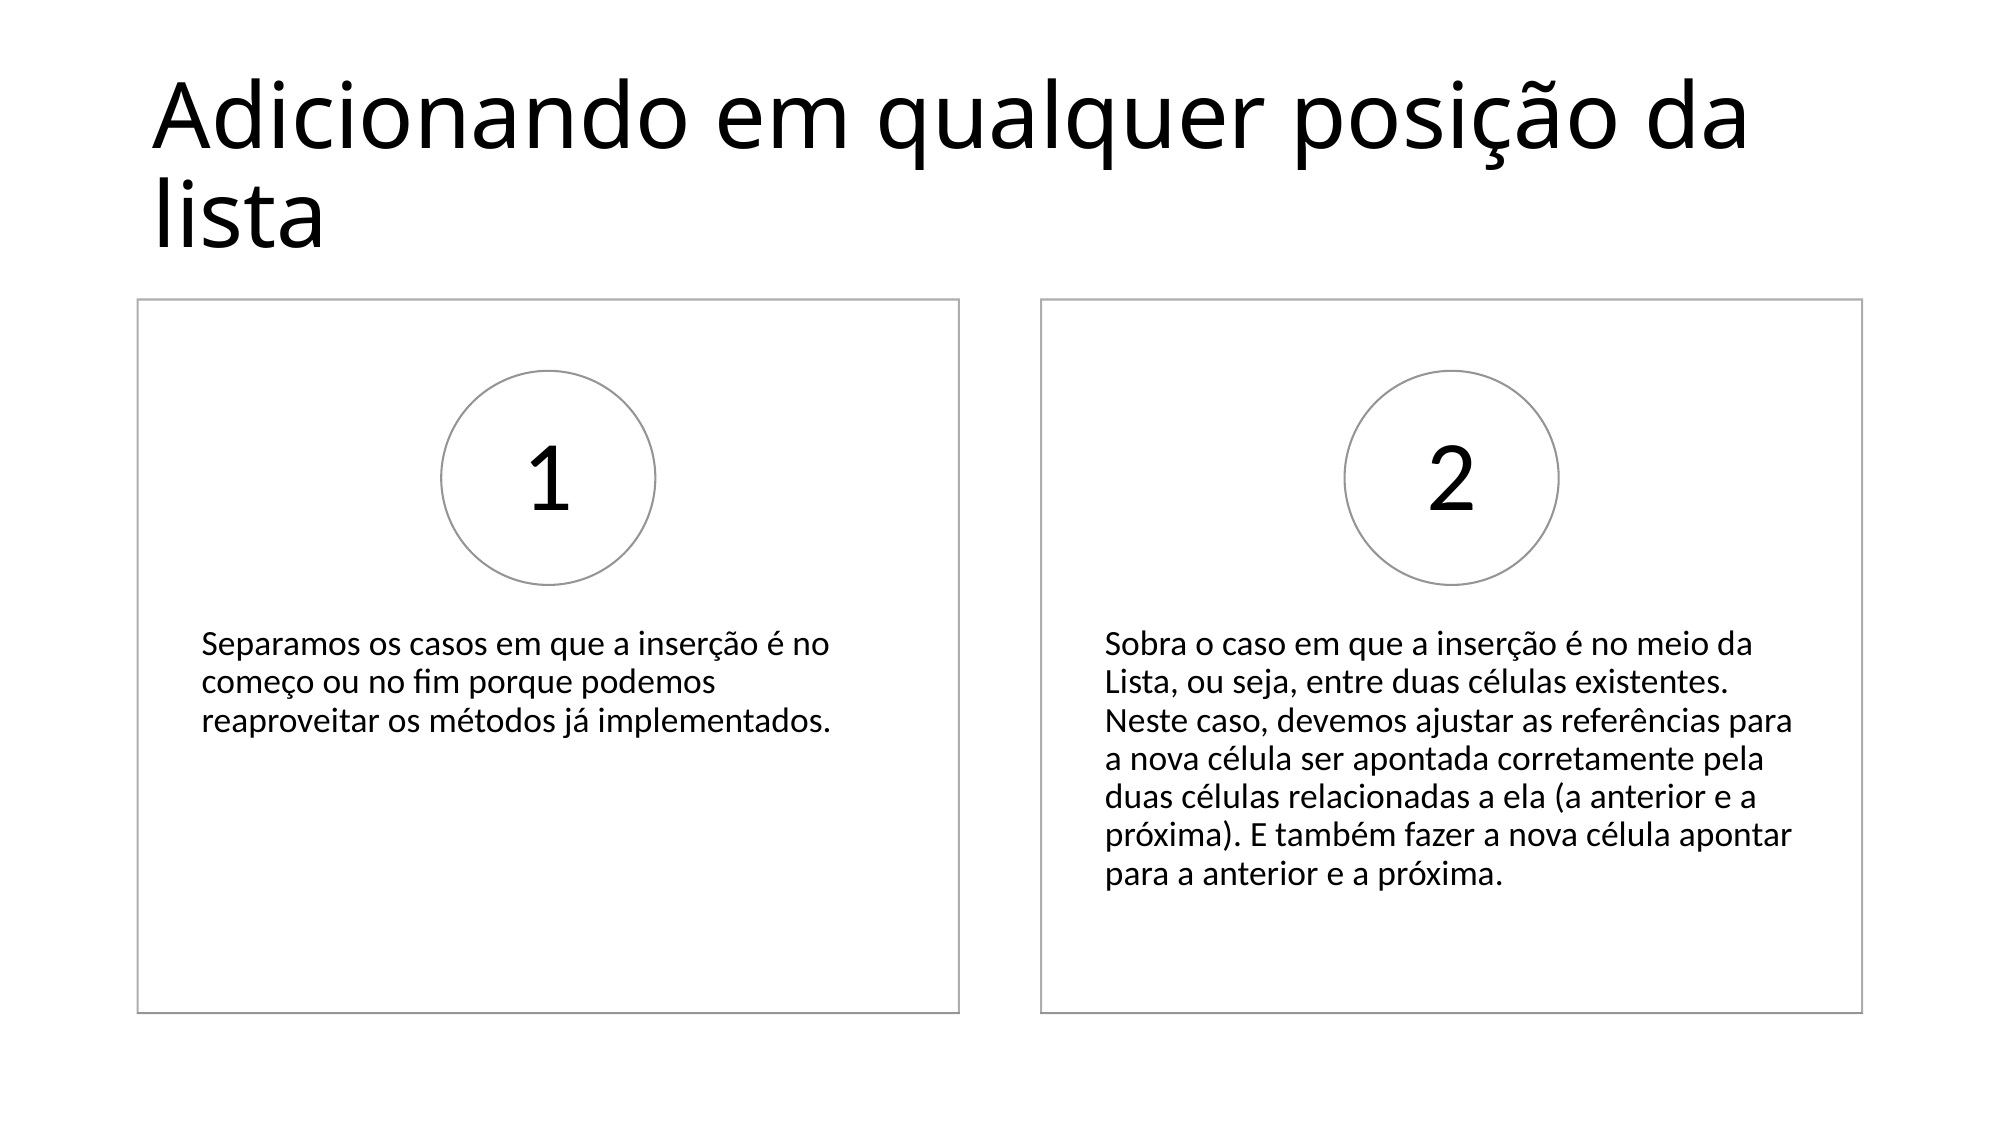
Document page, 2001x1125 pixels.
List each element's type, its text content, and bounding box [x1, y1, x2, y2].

title Adicionando em qualquer posição da lista [137, 59, 1863, 278]
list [137, 299, 1863, 1014]
